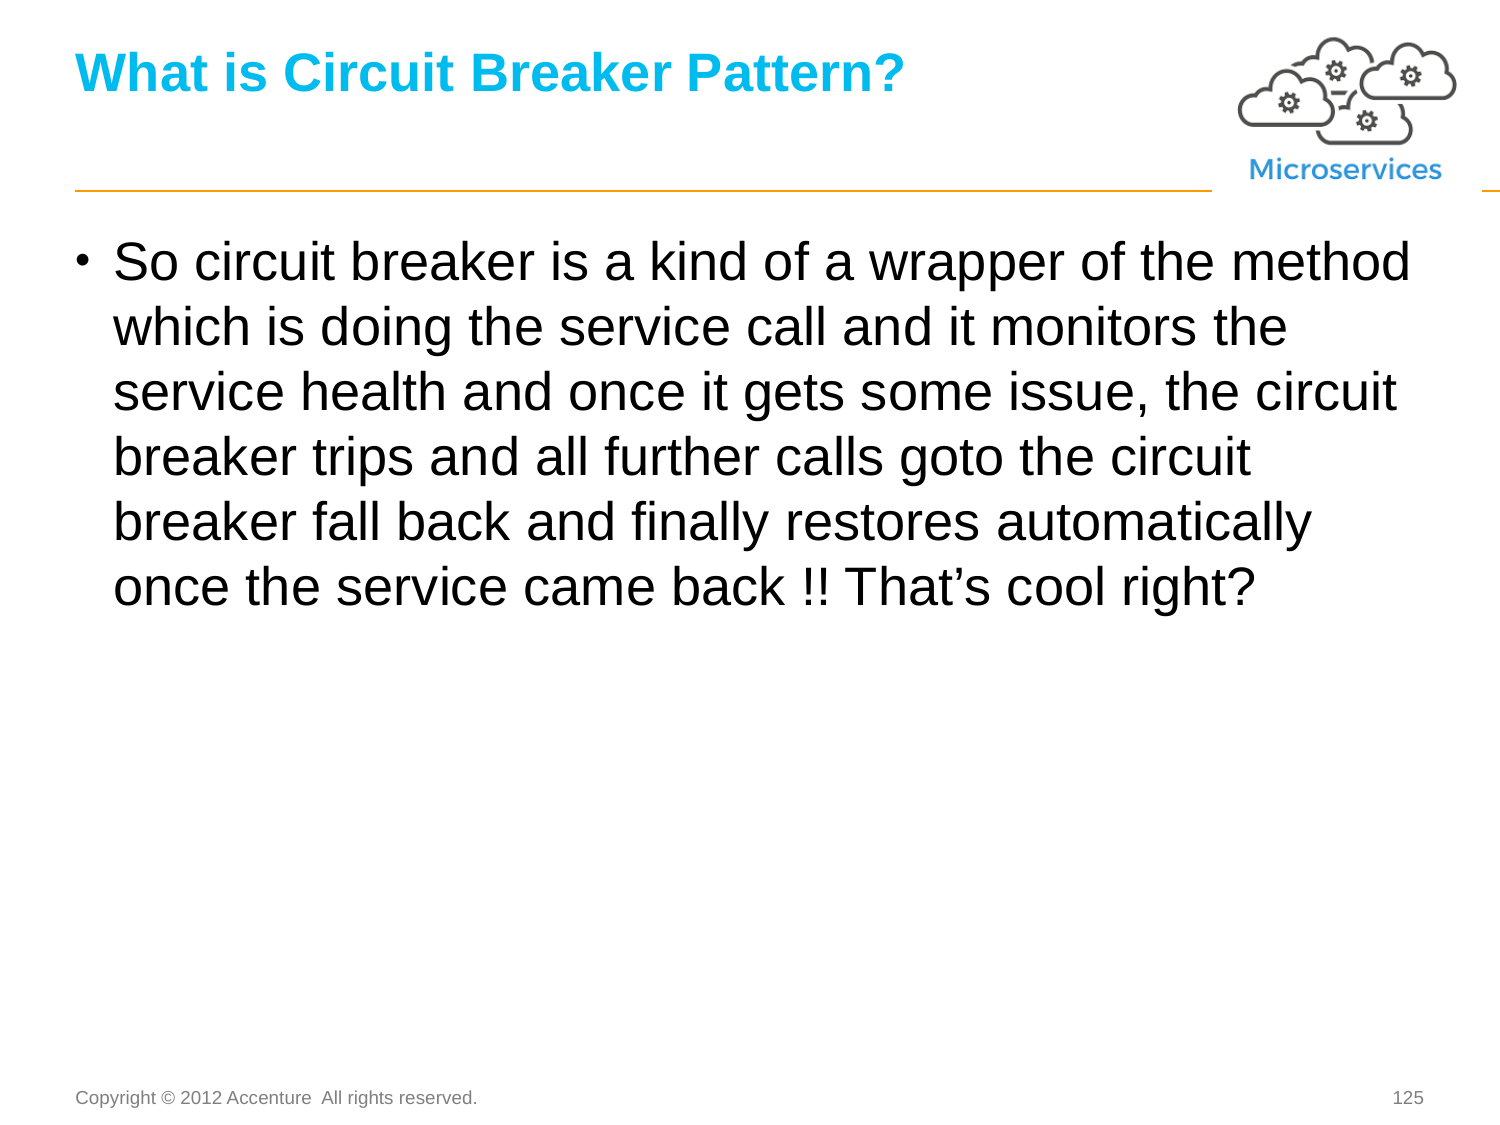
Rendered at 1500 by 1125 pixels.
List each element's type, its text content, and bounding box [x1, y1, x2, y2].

title What is Circuit Breaker Pattern? [75, 27, 1422, 157]
list So circuit breaker is a kind of a wrapper of the method which is doing the service call and it monitors the service health and once it gets some issue, the circuit breaker trips and all further calls goto the circuit breaker fall back and finally restores automatically once the service came back !! That’s cool right? [75, 226, 1425, 1018]
picture [1212, 1, 1482, 203]
